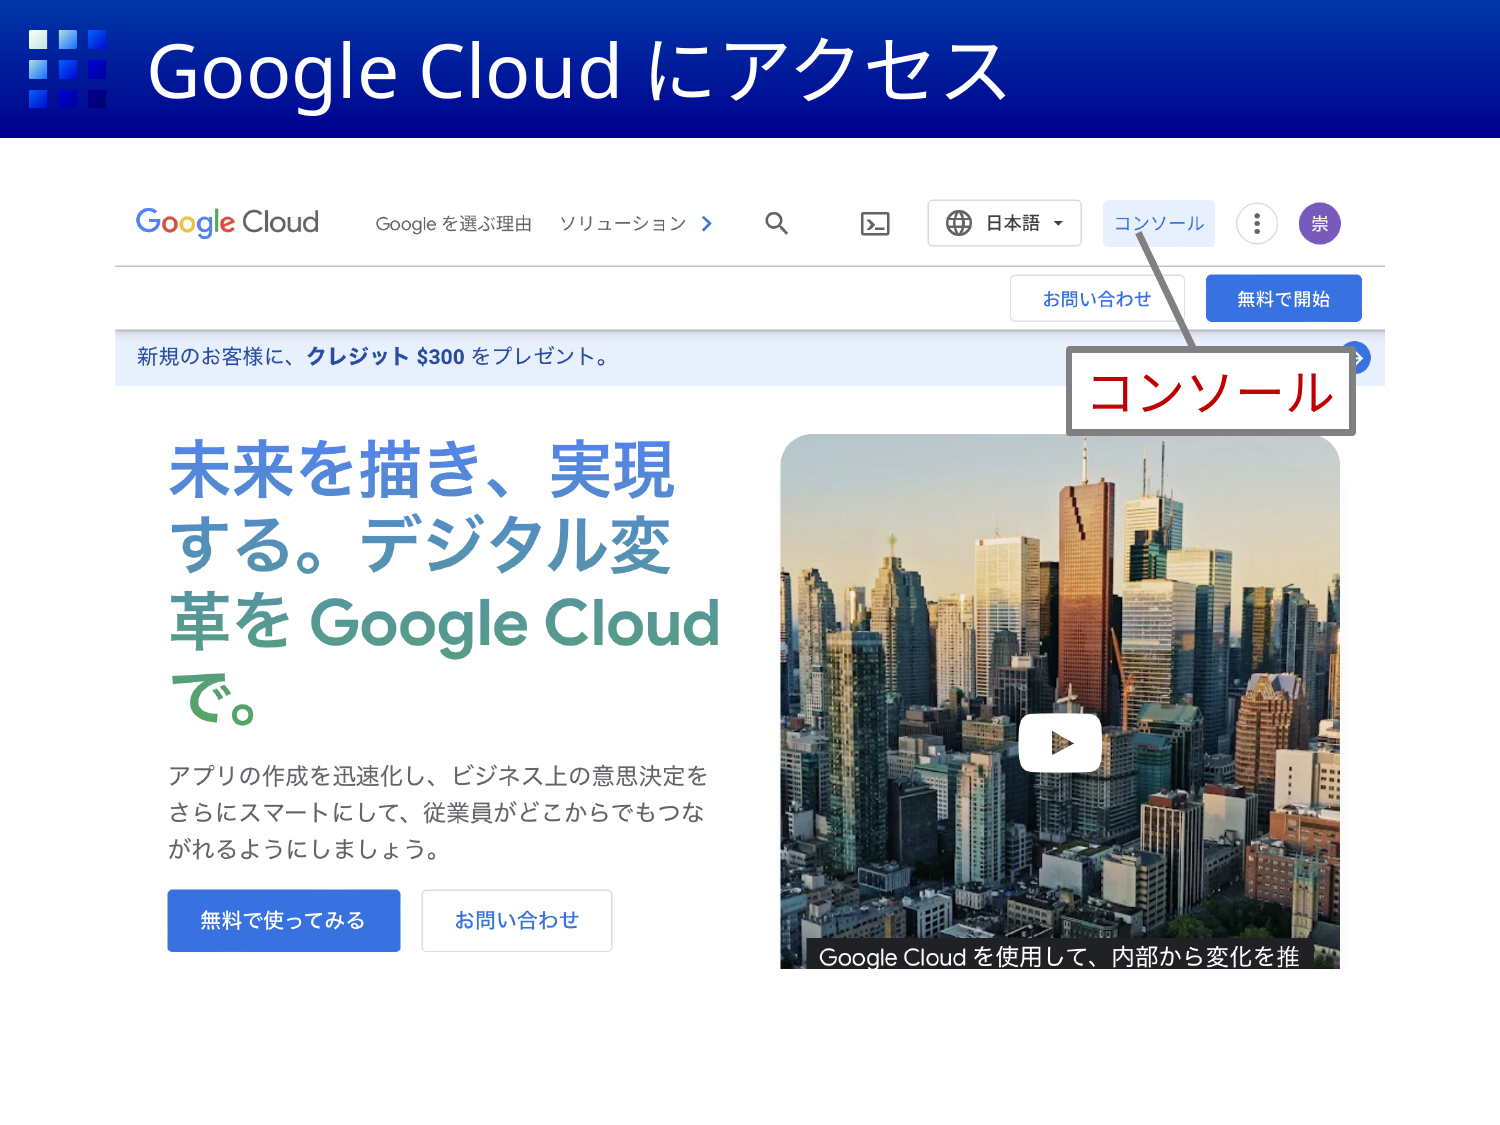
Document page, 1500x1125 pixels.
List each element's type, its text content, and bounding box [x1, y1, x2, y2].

picture [114, 184, 1386, 970]
title Google Cloudにアクセス [131, 21, 1455, 116]
